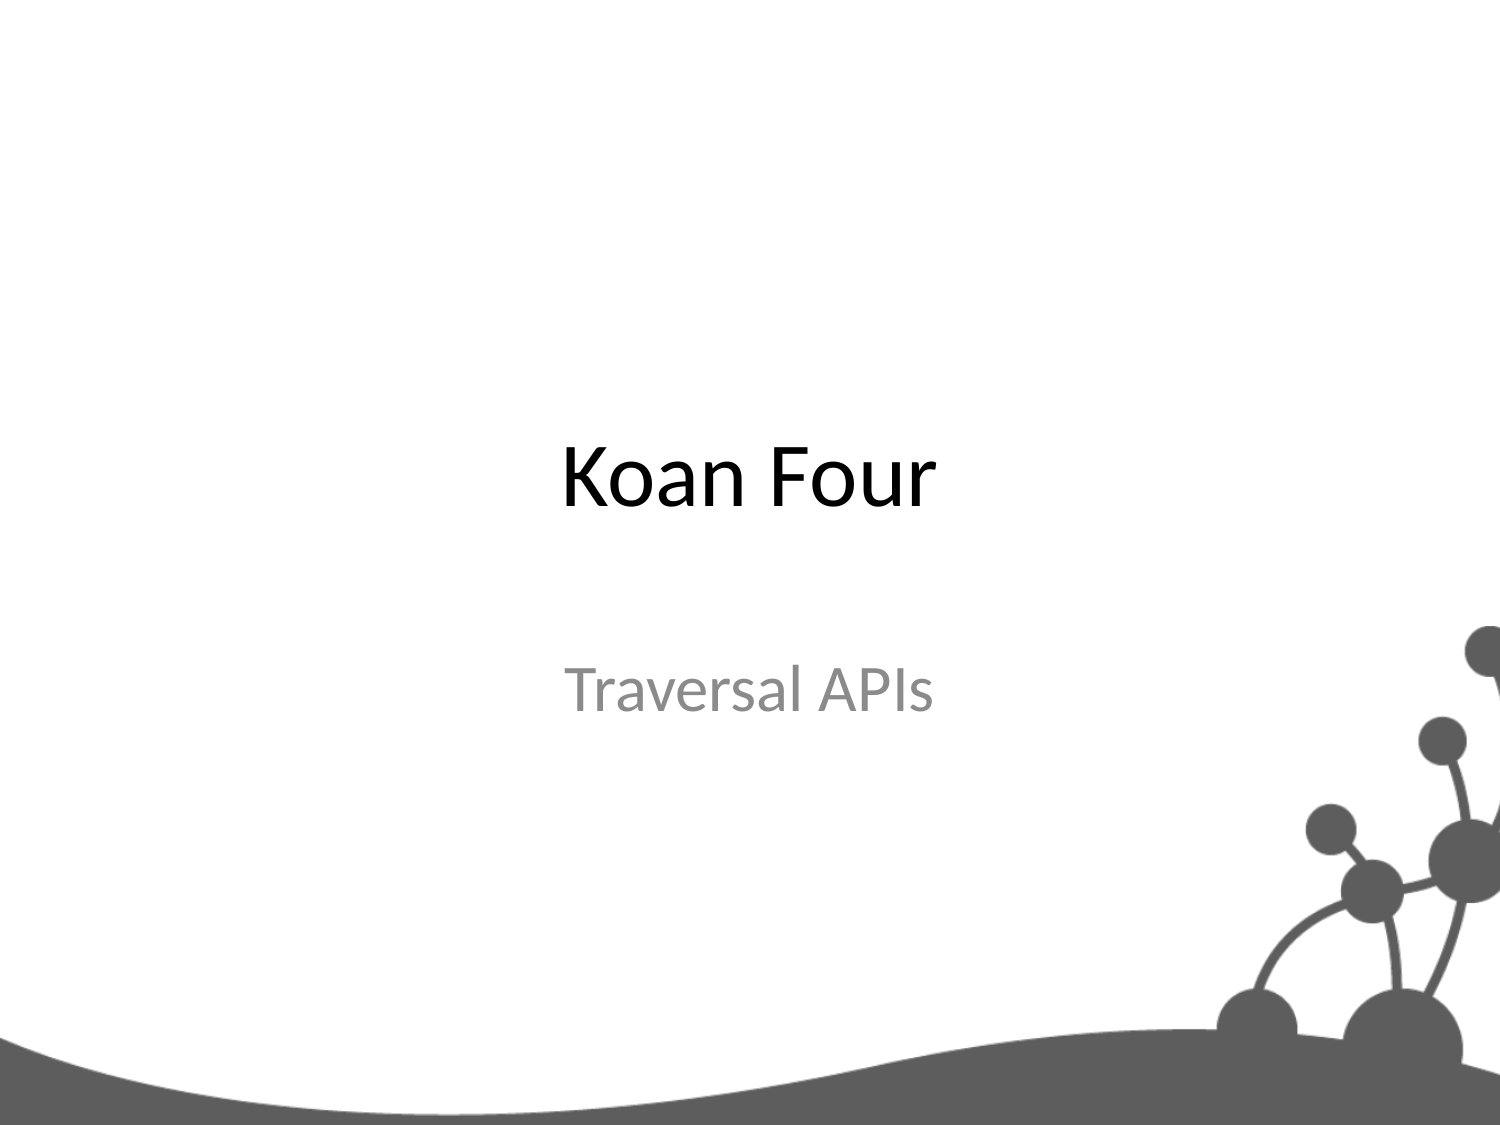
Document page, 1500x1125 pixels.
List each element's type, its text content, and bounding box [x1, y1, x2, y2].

title Koan Four [112, 349, 1388, 591]
subtitle Traversal APIs [225, 637, 1275, 925]
